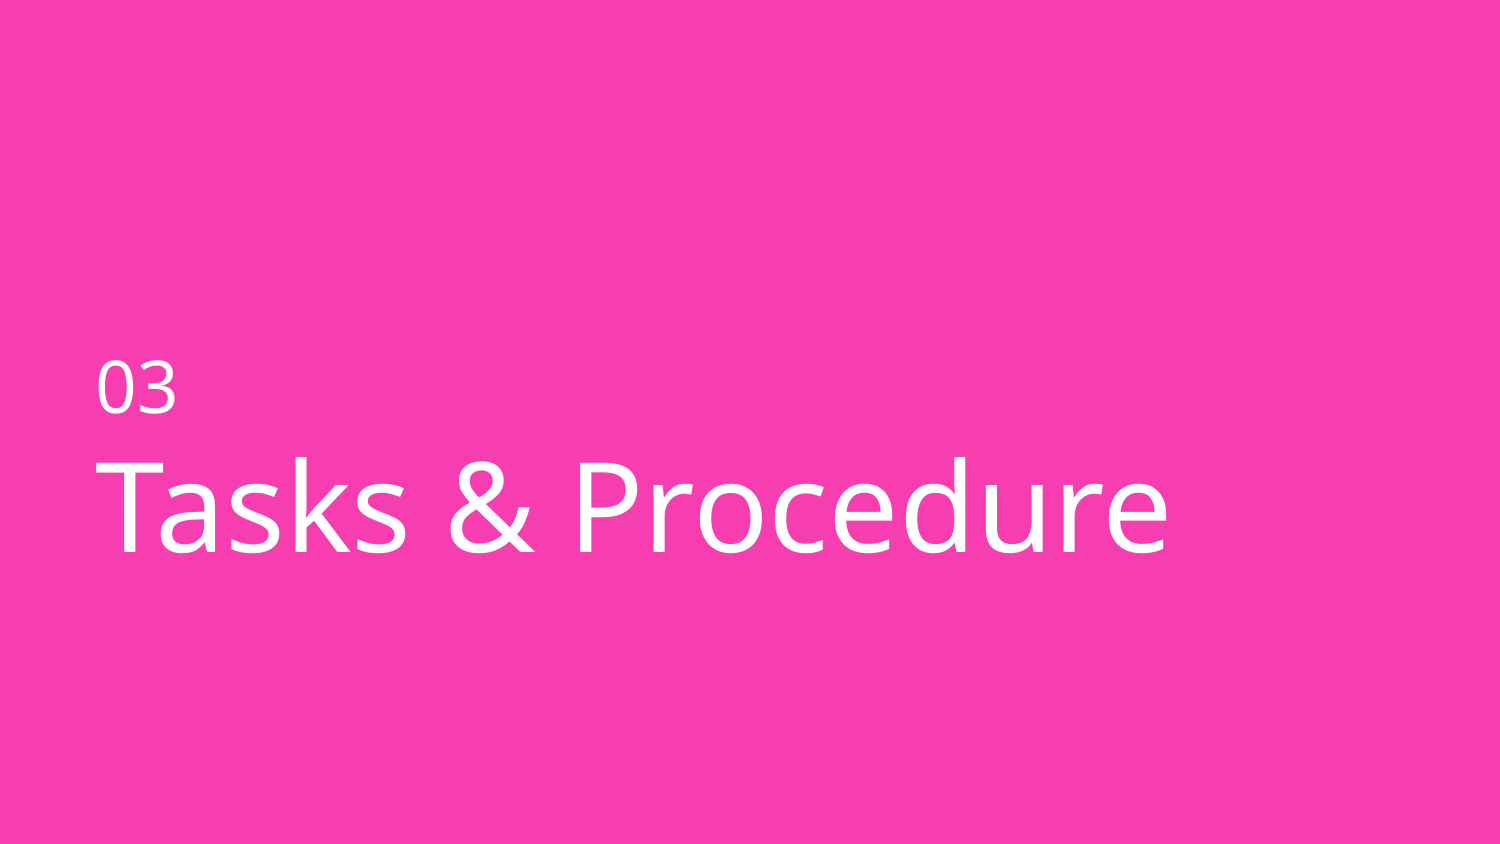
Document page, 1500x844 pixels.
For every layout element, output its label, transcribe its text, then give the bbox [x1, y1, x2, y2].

title 03 Tasks & Procedure [80, 86, 1256, 832]
